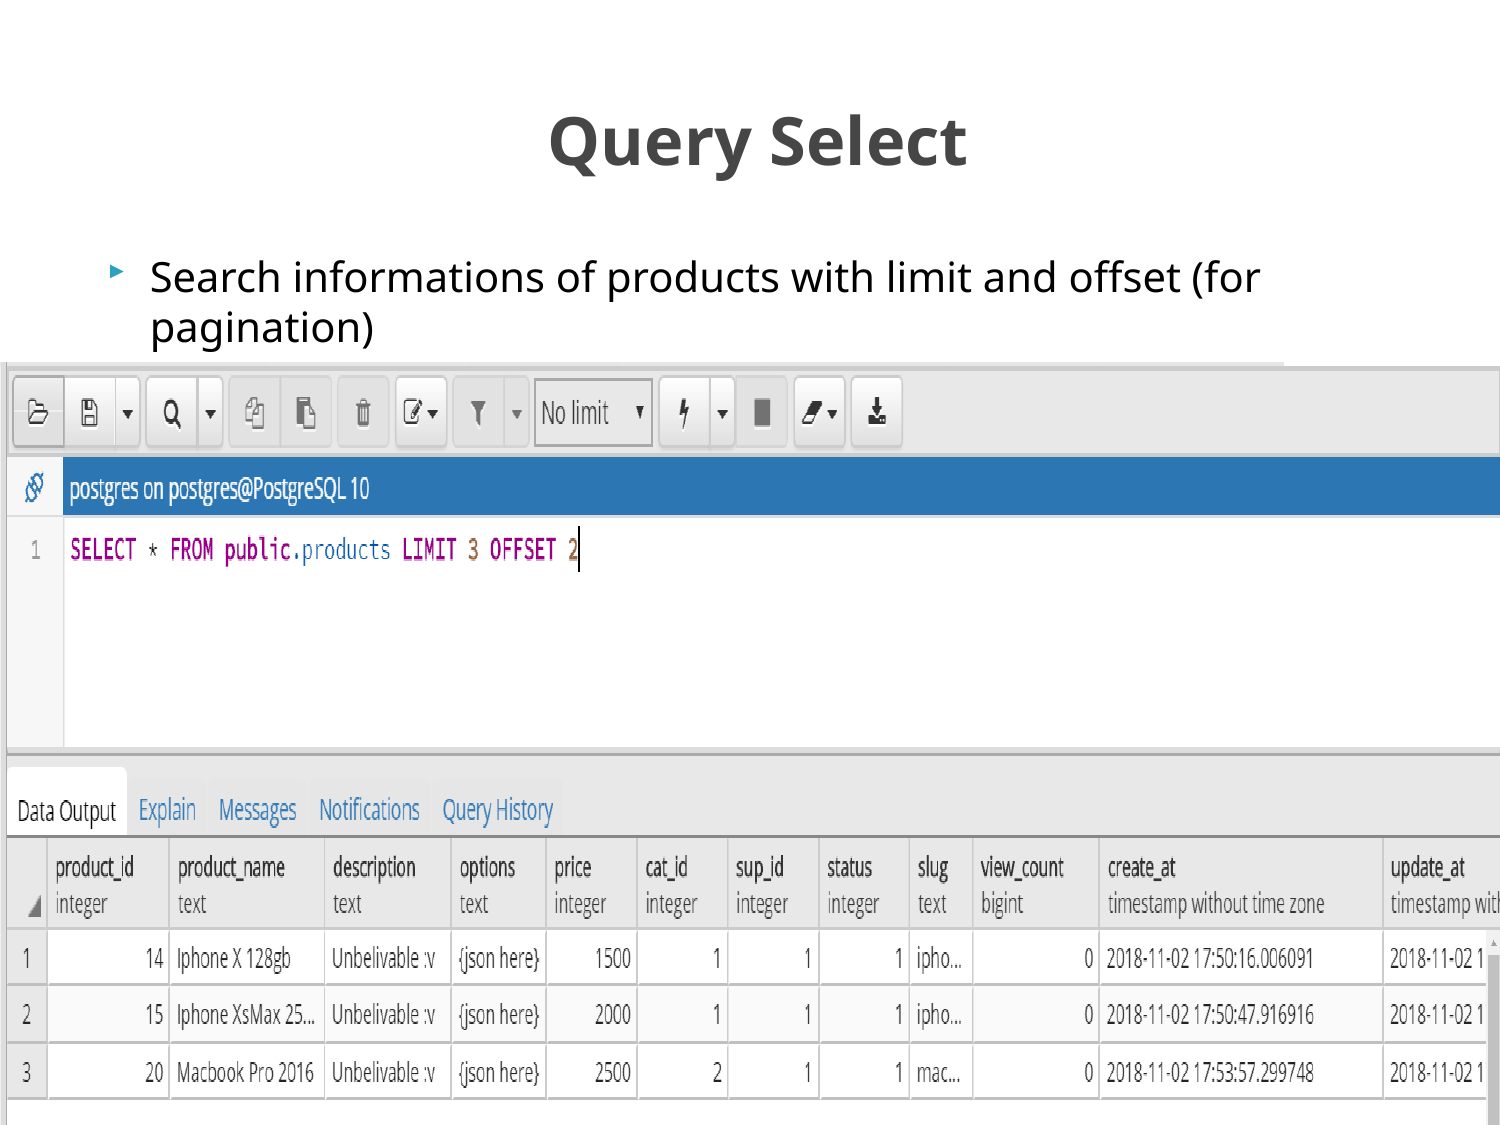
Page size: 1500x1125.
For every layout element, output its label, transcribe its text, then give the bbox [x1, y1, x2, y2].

picture [0, 362, 1500, 1125]
title Query Select [75, 45, 1425, 233]
list Search informations of products with limit and offset (for pagination) [75, 243, 1425, 362]
